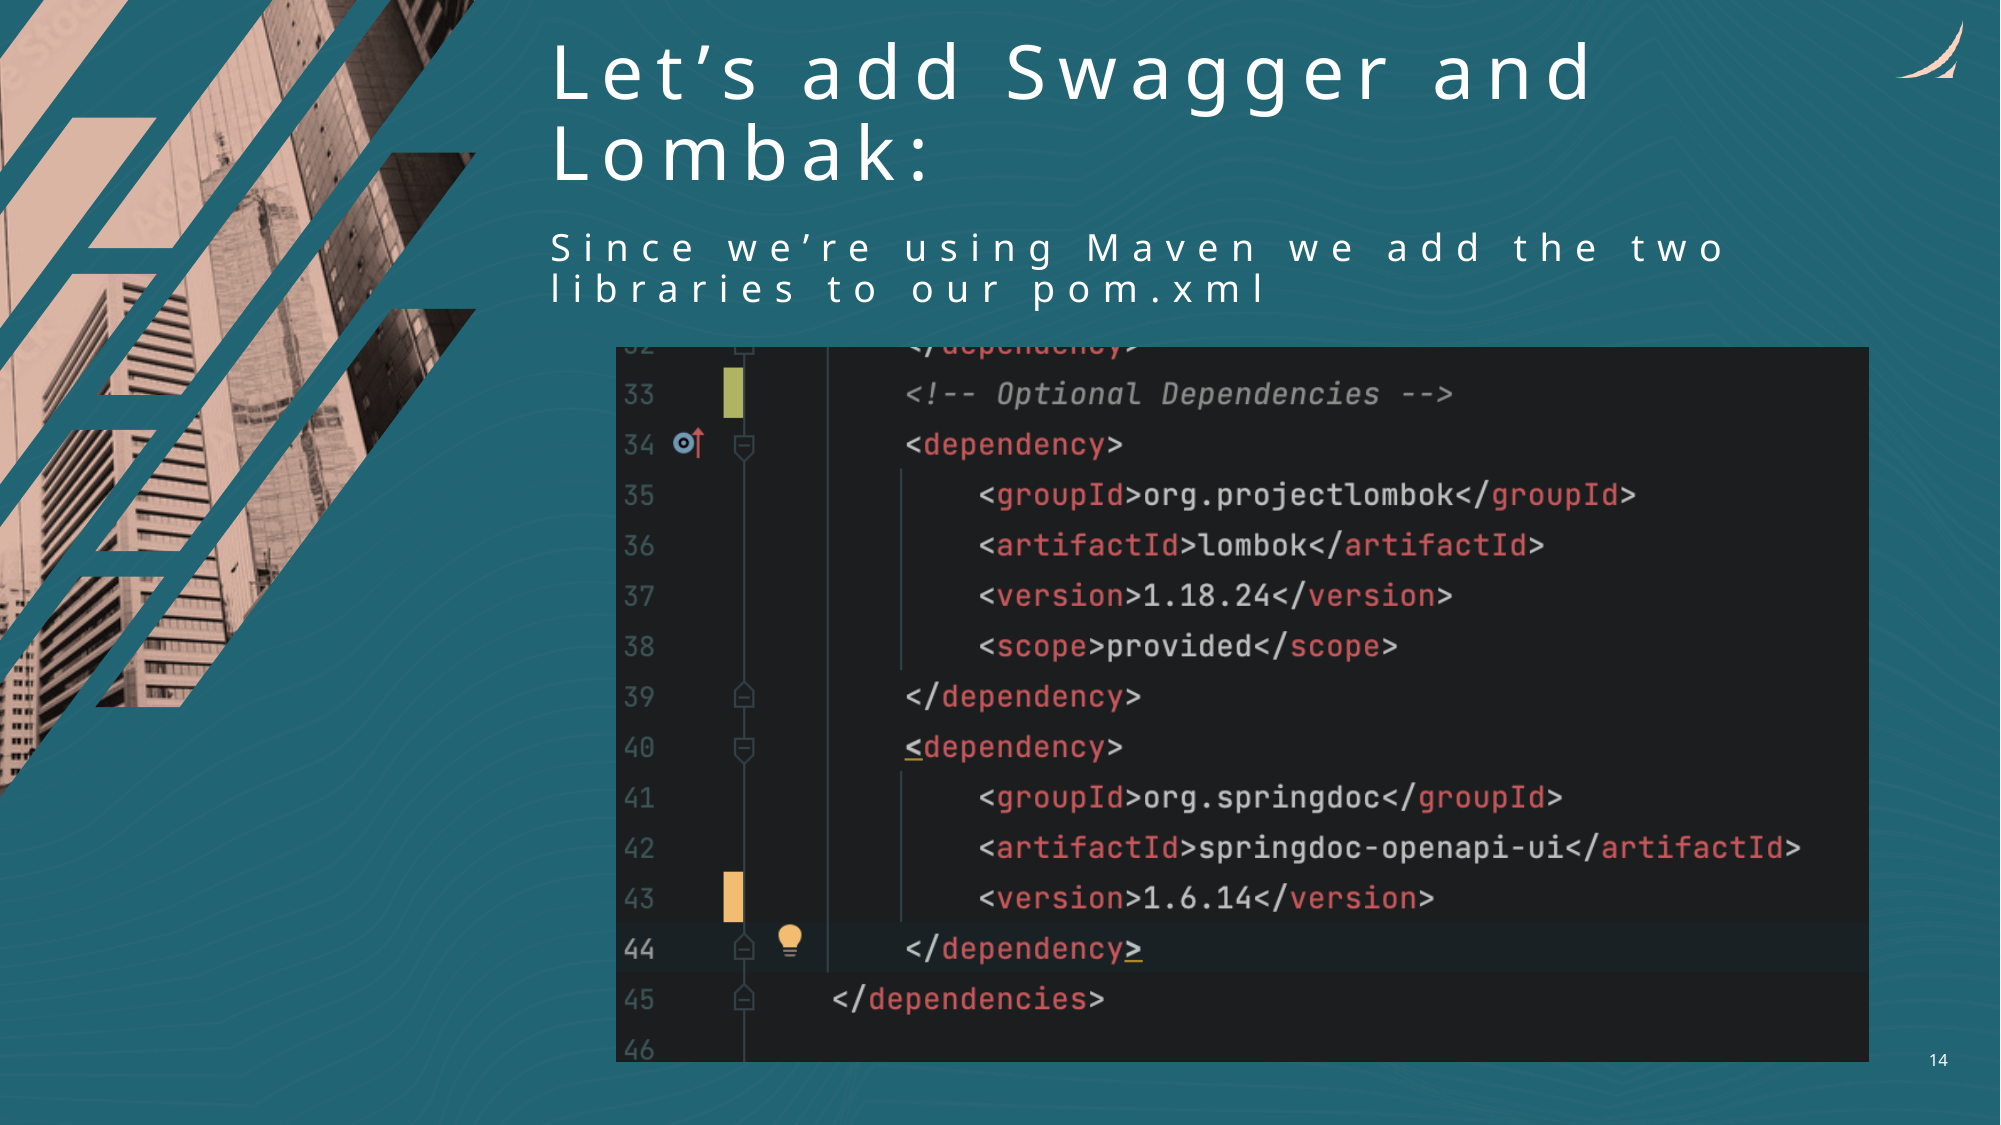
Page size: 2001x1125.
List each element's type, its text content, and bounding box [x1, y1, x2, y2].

text_box Let’s add Swagger and Lombak: [535, 27, 1869, 246]
title Since we’re using Maven we add the two libraries to our pom.xml [535, 221, 1911, 333]
slide_number 14 [1512, 1042, 1963, 1103]
picture [616, 347, 1869, 1063]
